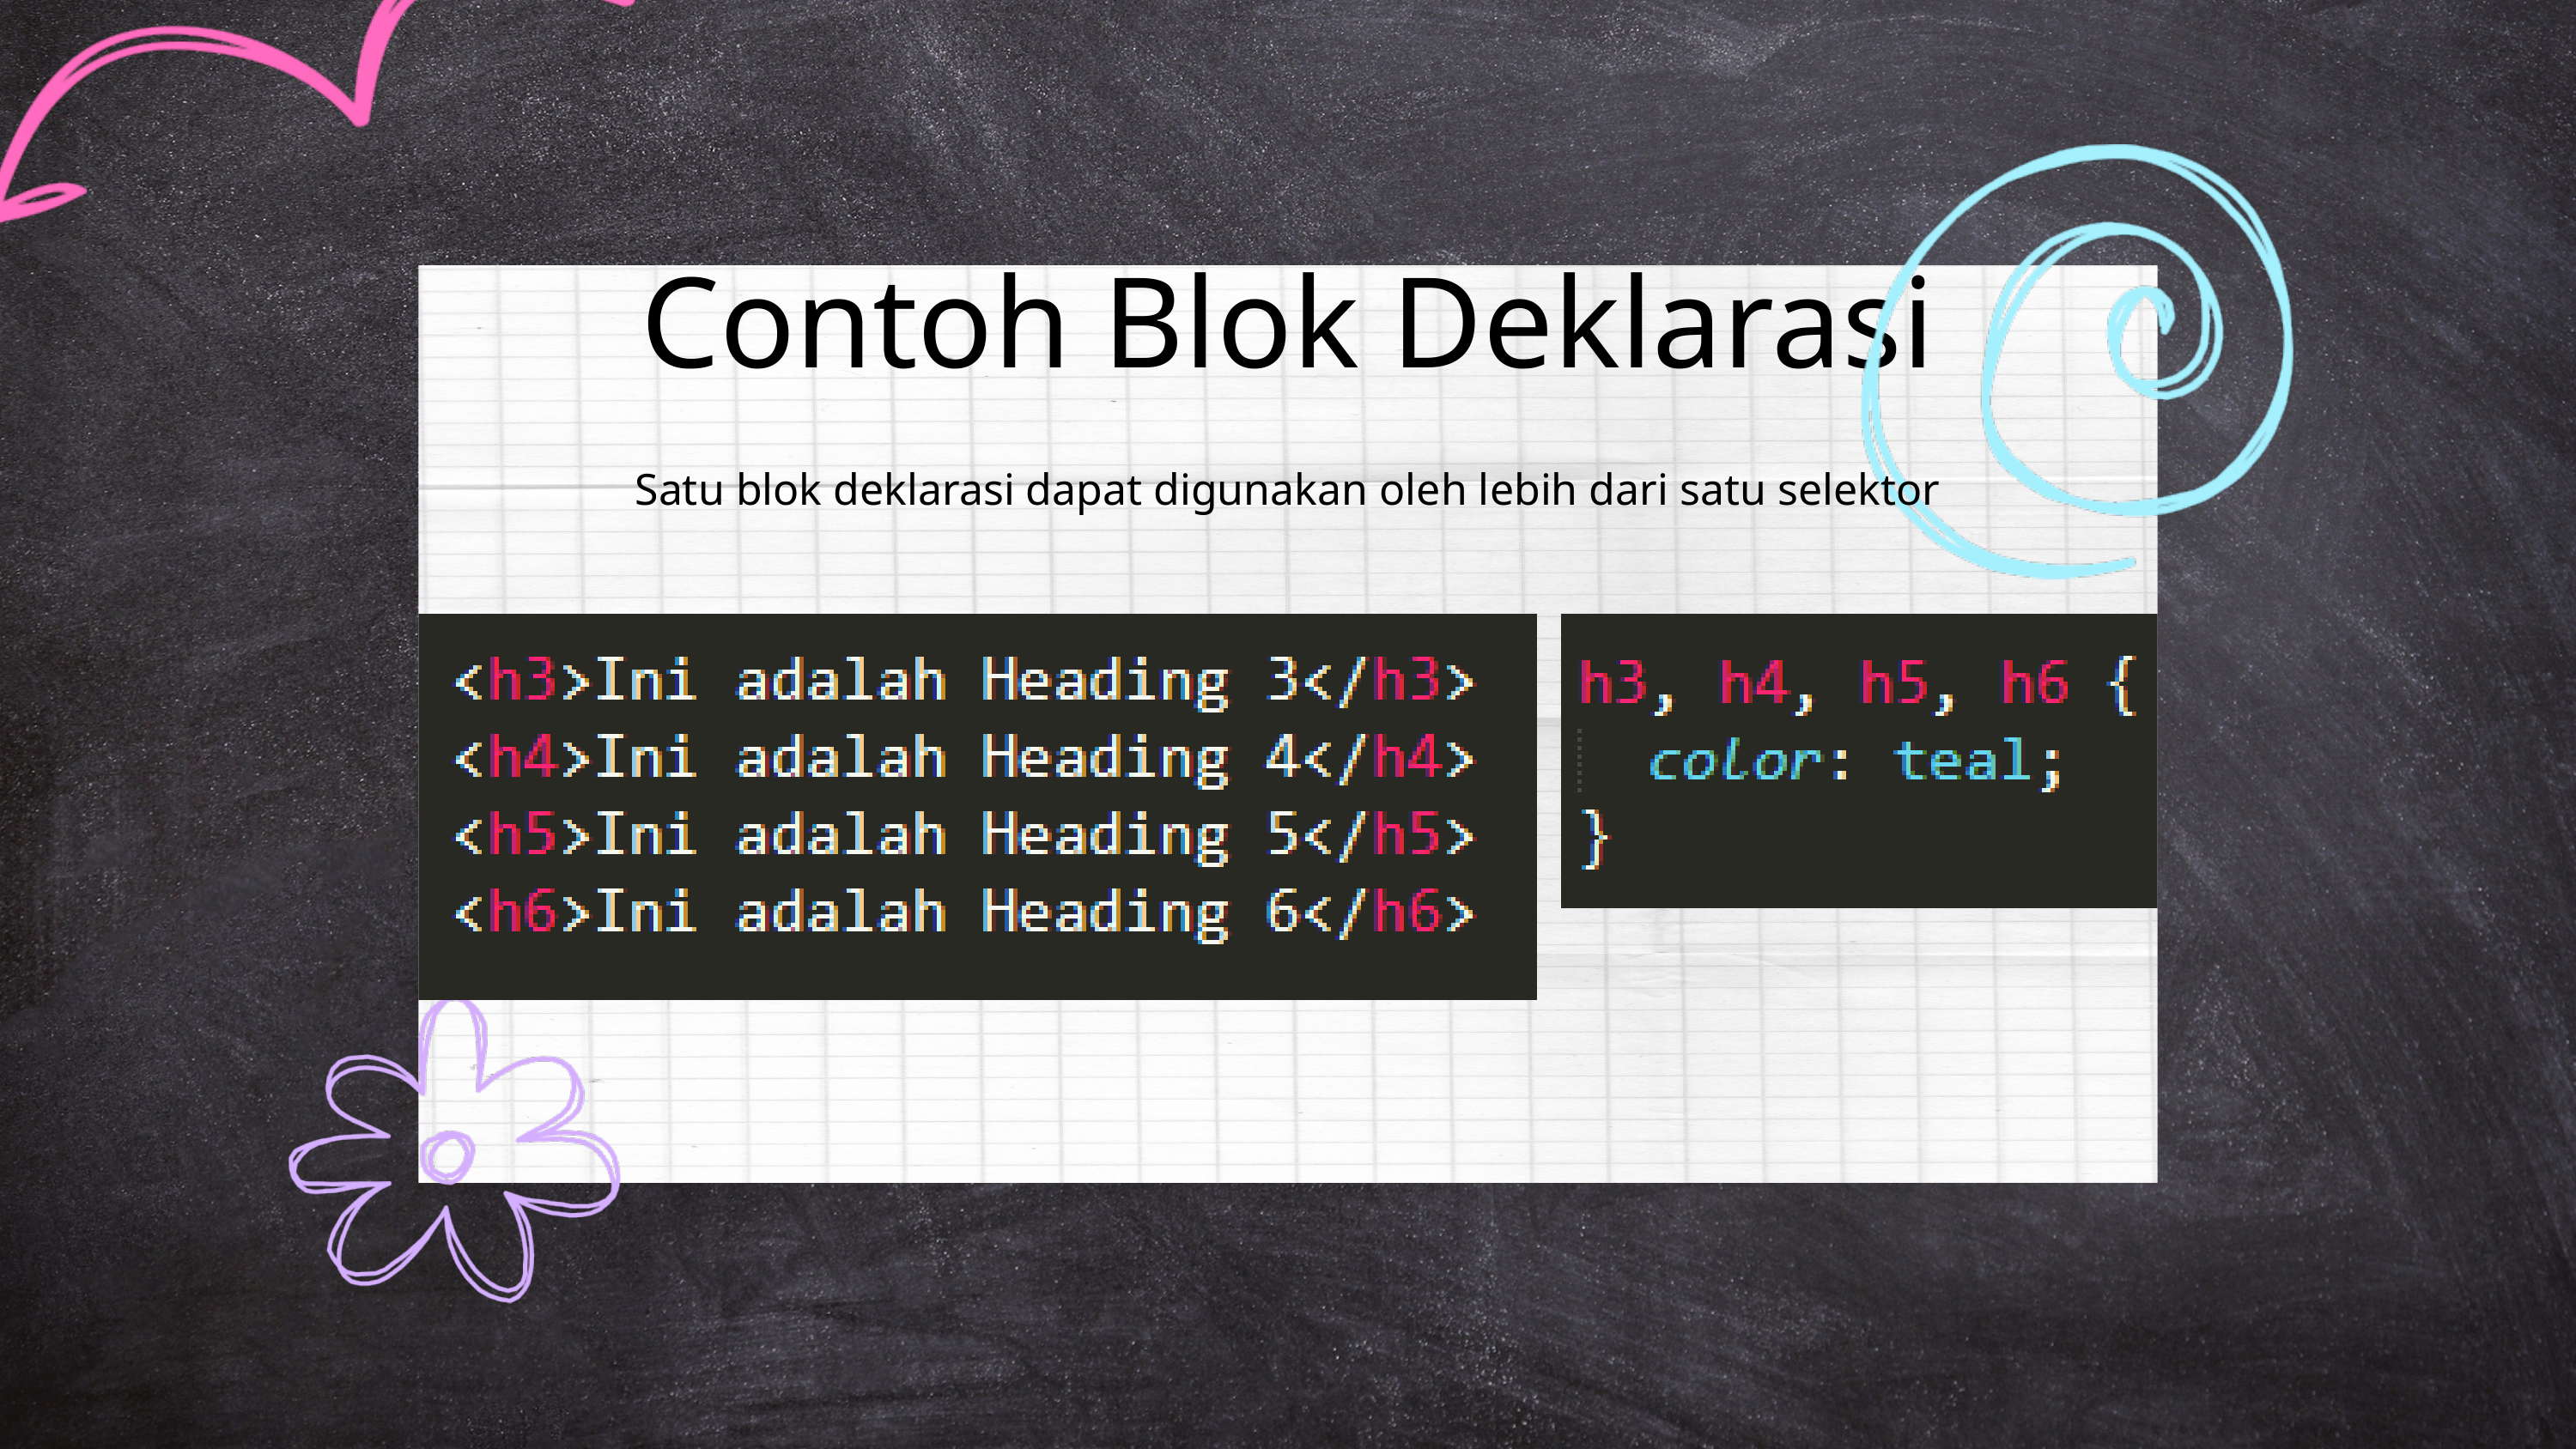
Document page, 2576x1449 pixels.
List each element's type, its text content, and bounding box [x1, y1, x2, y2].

text_box [418, 614, 1537, 1000]
text_box [1861, 144, 2296, 579]
text_box [0, 0, 638, 226]
text_box [289, 996, 621, 1304]
text_box Satu blok deklarasi dapat digunakan oleh lebih dari satu selektor [577, 444, 1999, 514]
text_box [0, 0, 2576, 1449]
text_box Contoh Blok Deklarasi [595, 289, 1861, 393]
text_box [1561, 614, 2158, 908]
text_box [418, 265, 2158, 1183]
